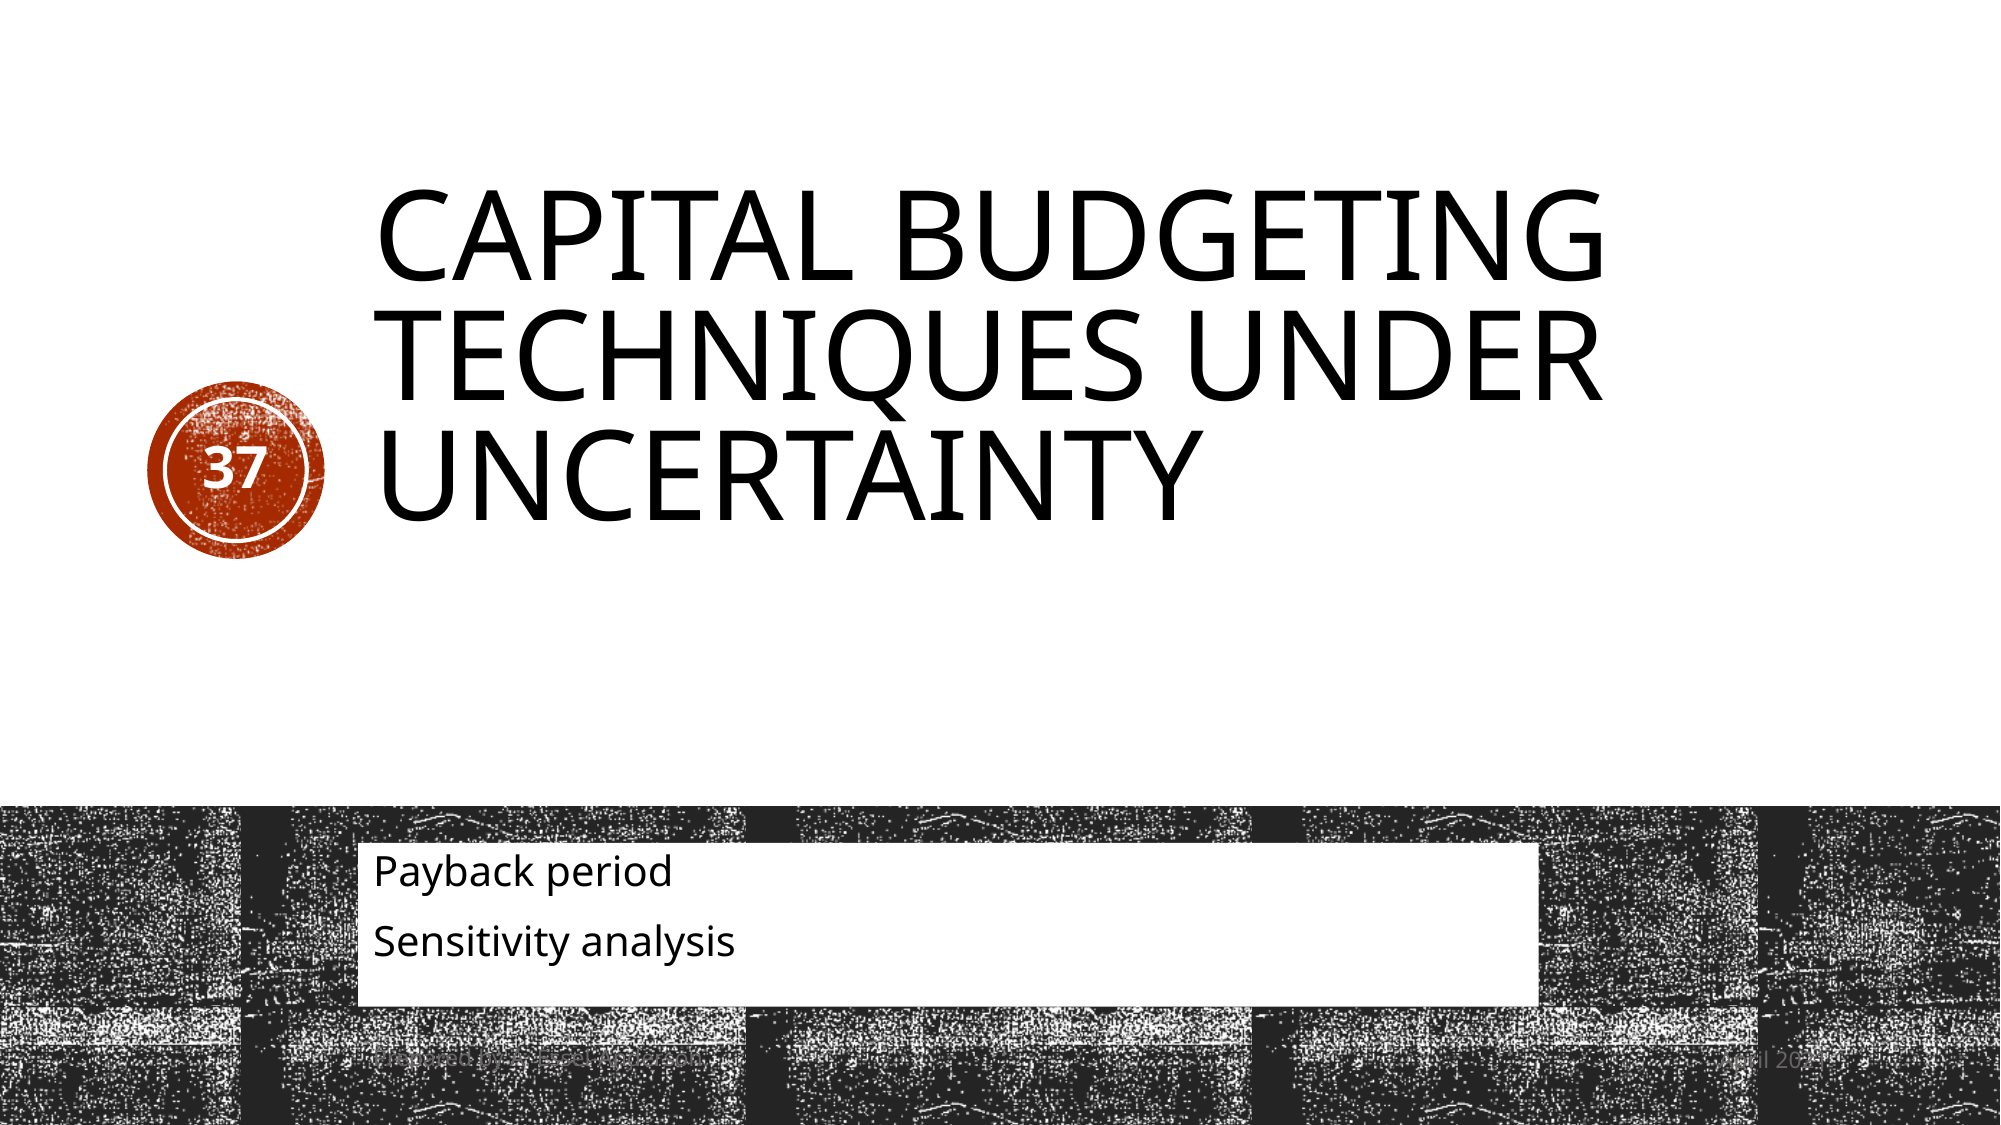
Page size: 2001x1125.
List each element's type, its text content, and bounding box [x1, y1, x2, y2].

title Capital budgeting techniques under uncertainty [358, 154, 1825, 575]
footer Prepared by A. Essel-Anderson [358, 1028, 1397, 1089]
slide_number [1409, 1028, 1844, 1089]
list Payback period Sensitivity analysis [358, 842, 1539, 1007]
slide_number 37 [138, 411, 334, 530]
